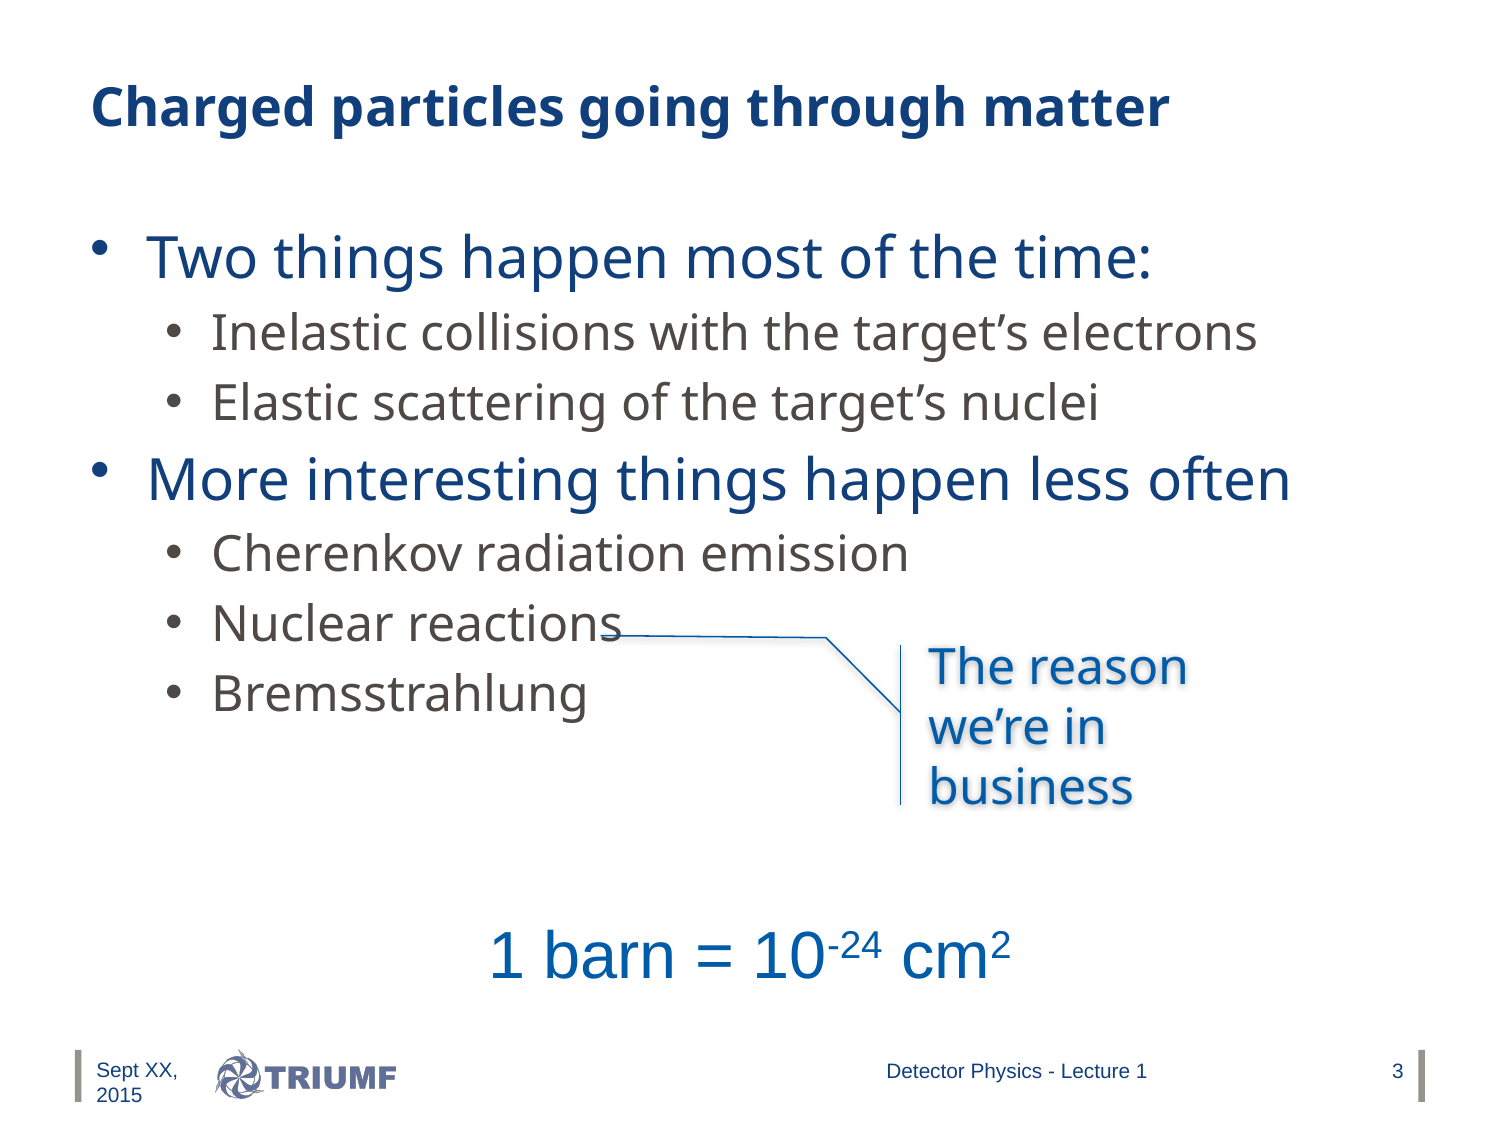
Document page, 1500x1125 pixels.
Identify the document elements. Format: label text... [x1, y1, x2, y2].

slide_number Sept XX, 2015 [81, 1048, 213, 1125]
text_box The reason we’re in business [600, 634, 902, 805]
footer Detector Physics - Lecture 1 [394, 1049, 1163, 1125]
list Two things happen most of the time: Inelastic collisions with the target’s electrons Elastic scattering of the target’s nuclei More interesting things happen less often Cherenkov radiation emission Nuclear reactions Bremsstrahlung [74, 212, 1426, 1001]
slide_number 3 [1182, 1049, 1419, 1125]
title Charged particles going through matter [74, 61, 1426, 162]
text_box 1 barn = 10-24 cm2 [383, 904, 1117, 1000]
text_box The reason we’re in business [914, 645, 1264, 805]
